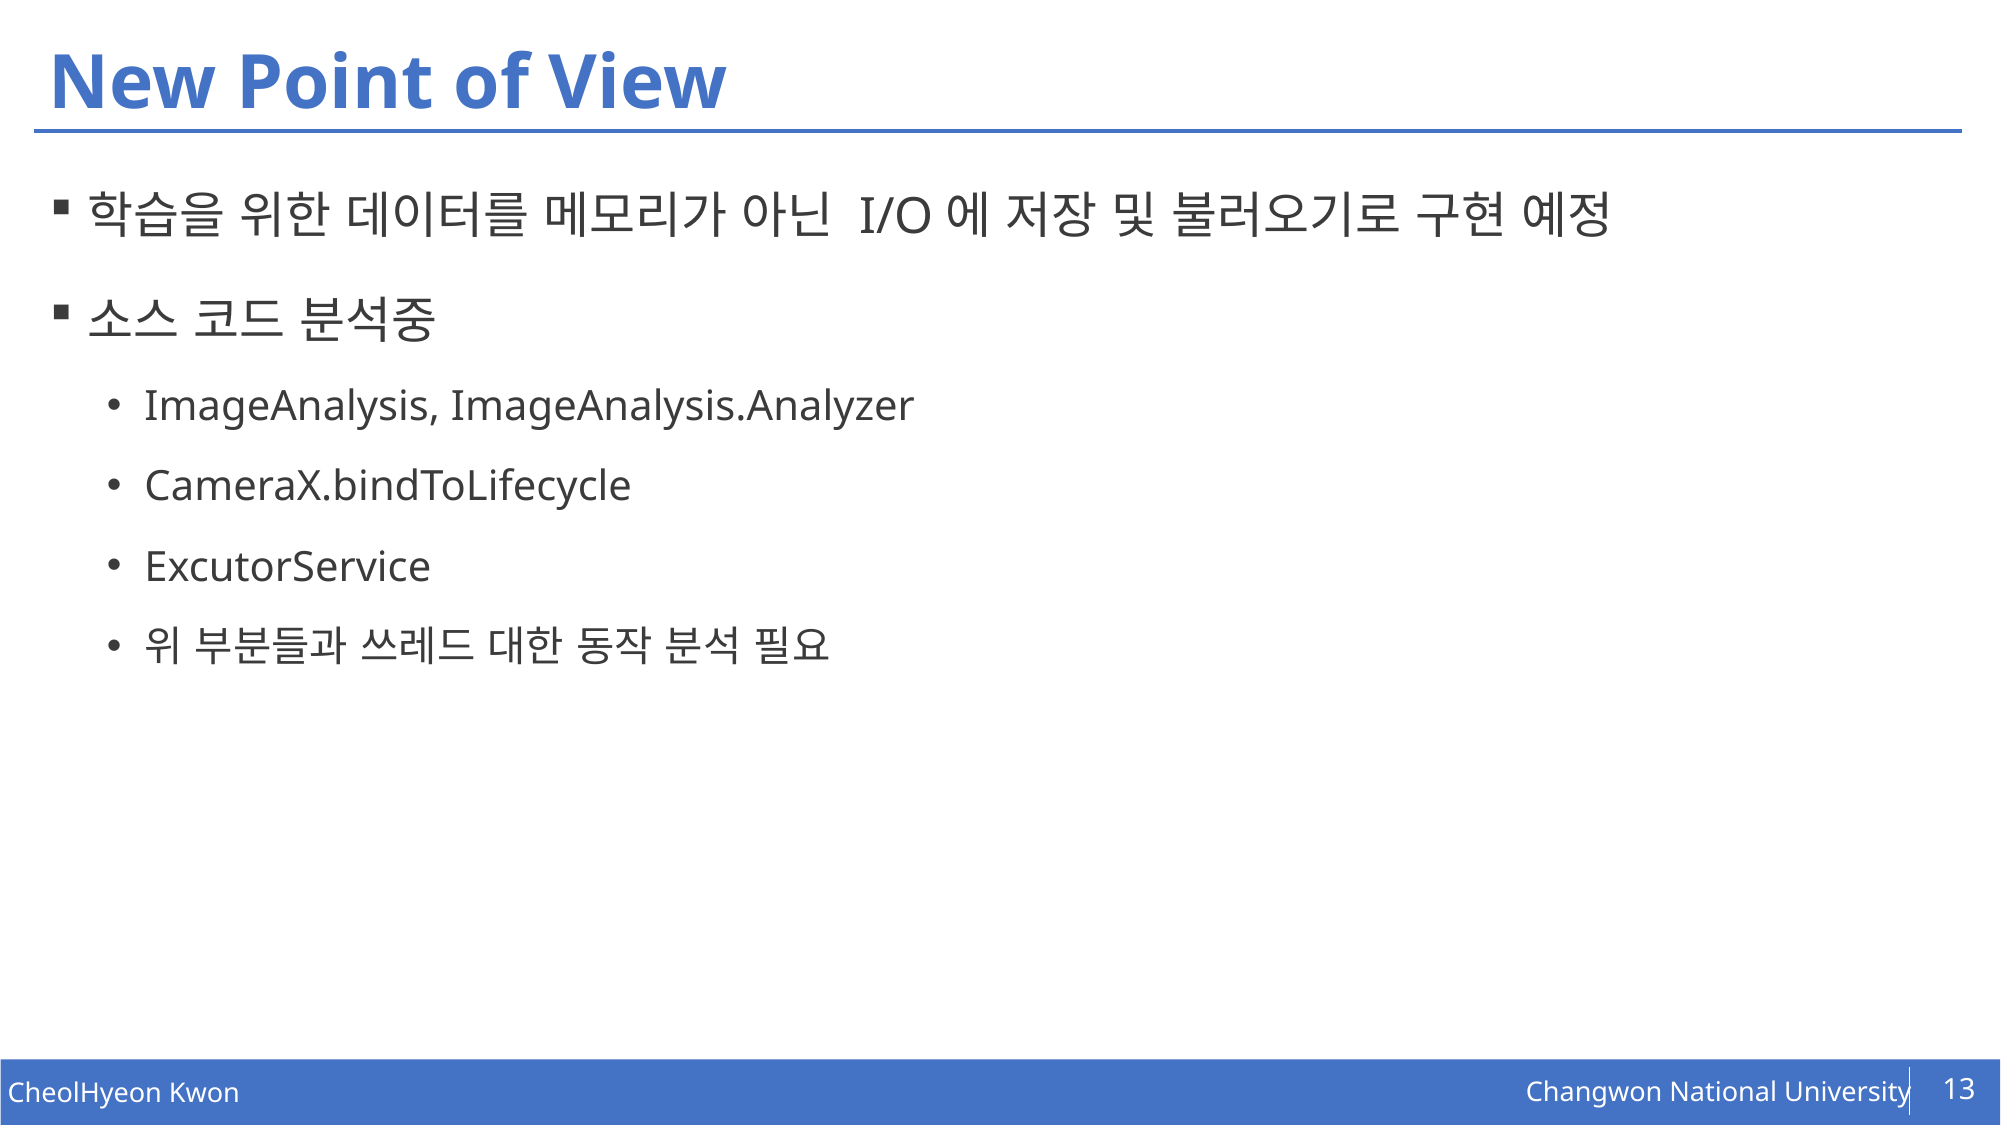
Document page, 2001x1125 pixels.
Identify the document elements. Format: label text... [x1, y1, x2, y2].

list 학습을 위한 데이터를 메모리가 아닌 I/O에 저장 및 불러오기로 구현 예정 소스 코드 분석중 ImageAnalysis, ImageAnalysis.Analyzer CameraX.bindToLifecycle ExcutorService 위 부분들과 쓰레드 대한 동작 분석 필요 [34, 152, 1964, 997]
slide_number 13 [1922, 1060, 1996, 1121]
title New Point of View [33, 27, 1963, 143]
